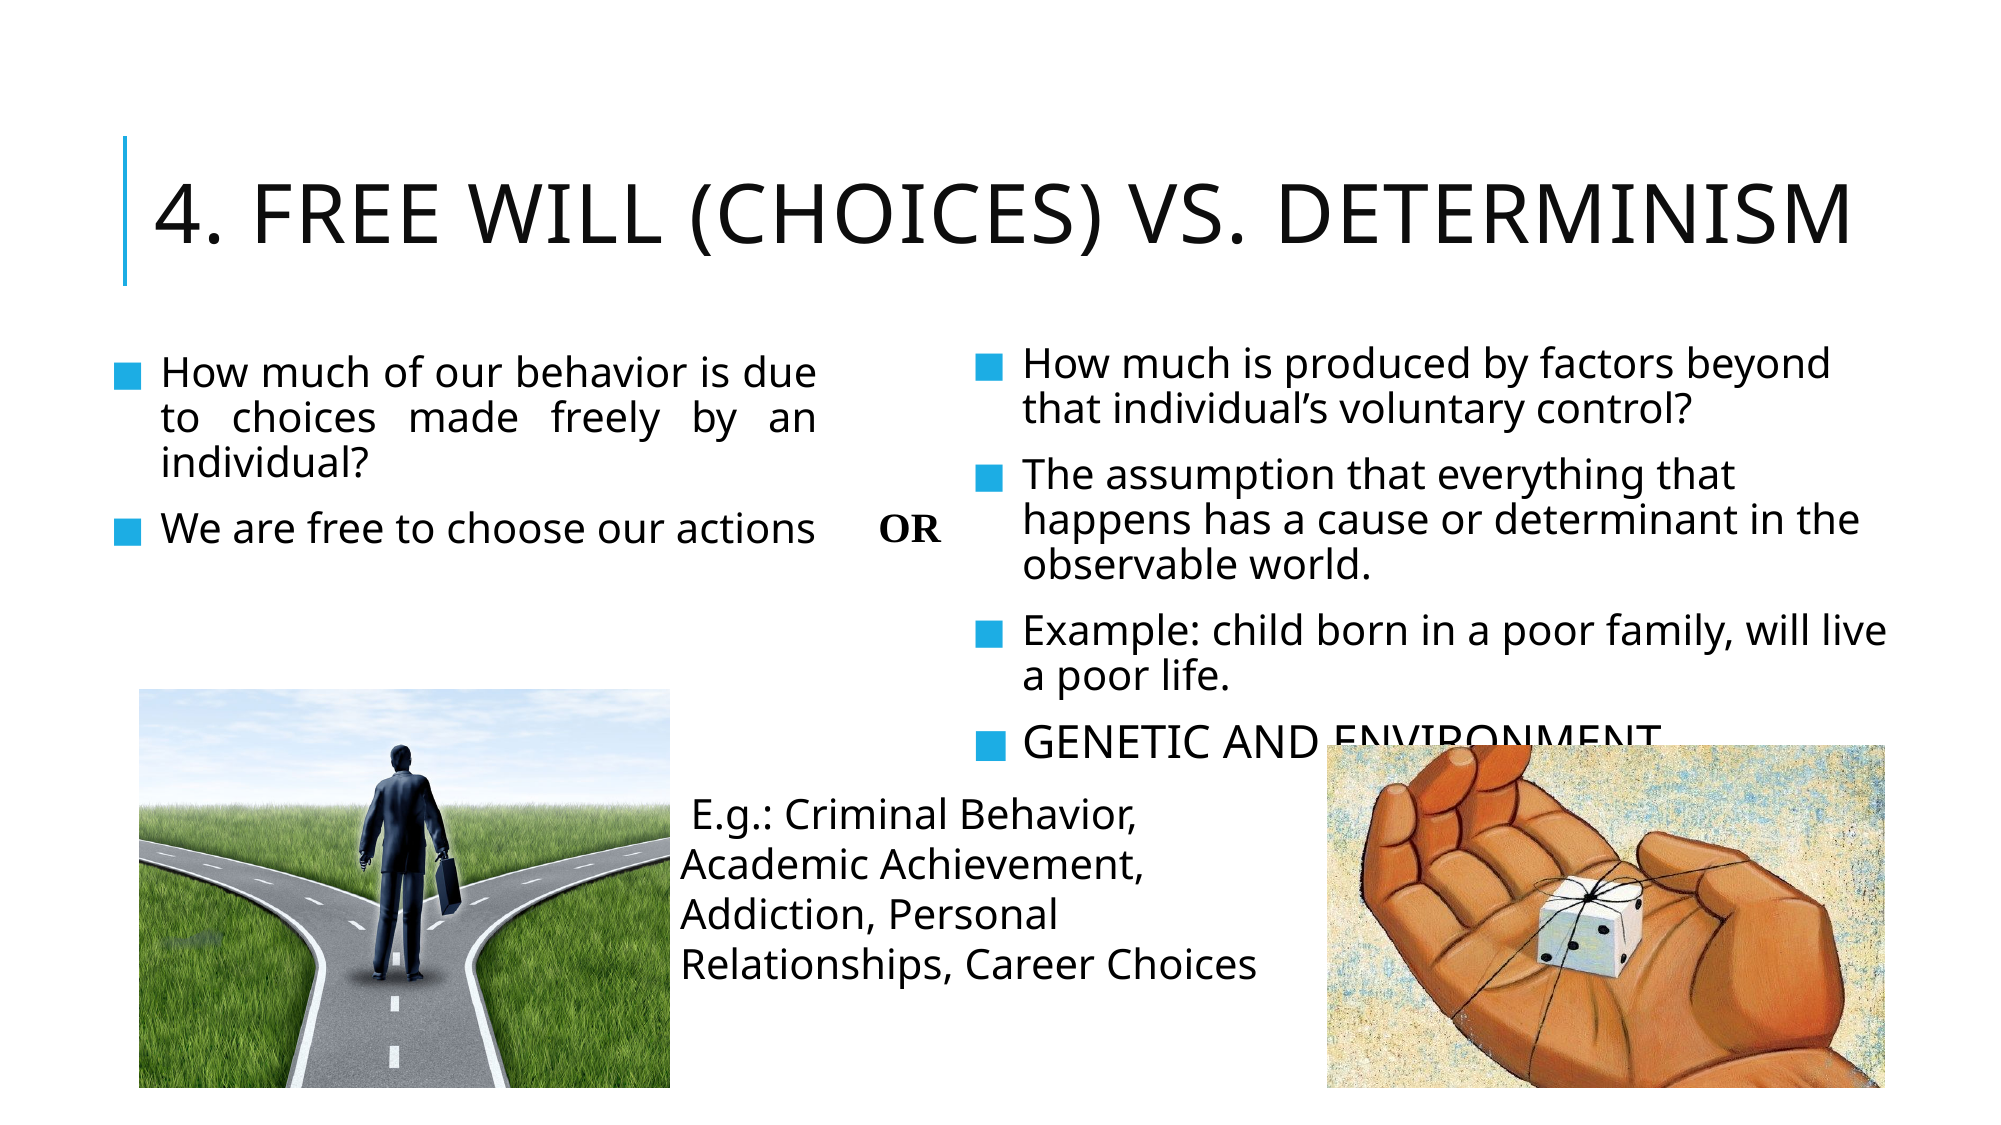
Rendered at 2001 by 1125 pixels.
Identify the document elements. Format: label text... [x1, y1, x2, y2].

title 4. FREE WILL (CHOICES) VS. DETERMINISM [139, 119, 1949, 366]
text_box OR [863, 492, 957, 559]
text_box E.g.: Criminal Behavior, Academic Achievement, Addiction, Personal Relationships, Career Choices [676, 780, 1320, 996]
list How much of our behavior is due to choices made freely by an individual? We are free to choose our actions [95, 141, 833, 763]
picture [1327, 745, 1885, 1088]
picture [138, 689, 671, 1088]
list How much is produced by factors beyond that individual’s voluntary control? The assumption that everything that happens has a cause or determinant in the observable world. Example: child born in a poor family, will live a poor life. GENETIC AND ENVIRONMENT [956, 365, 1905, 746]
